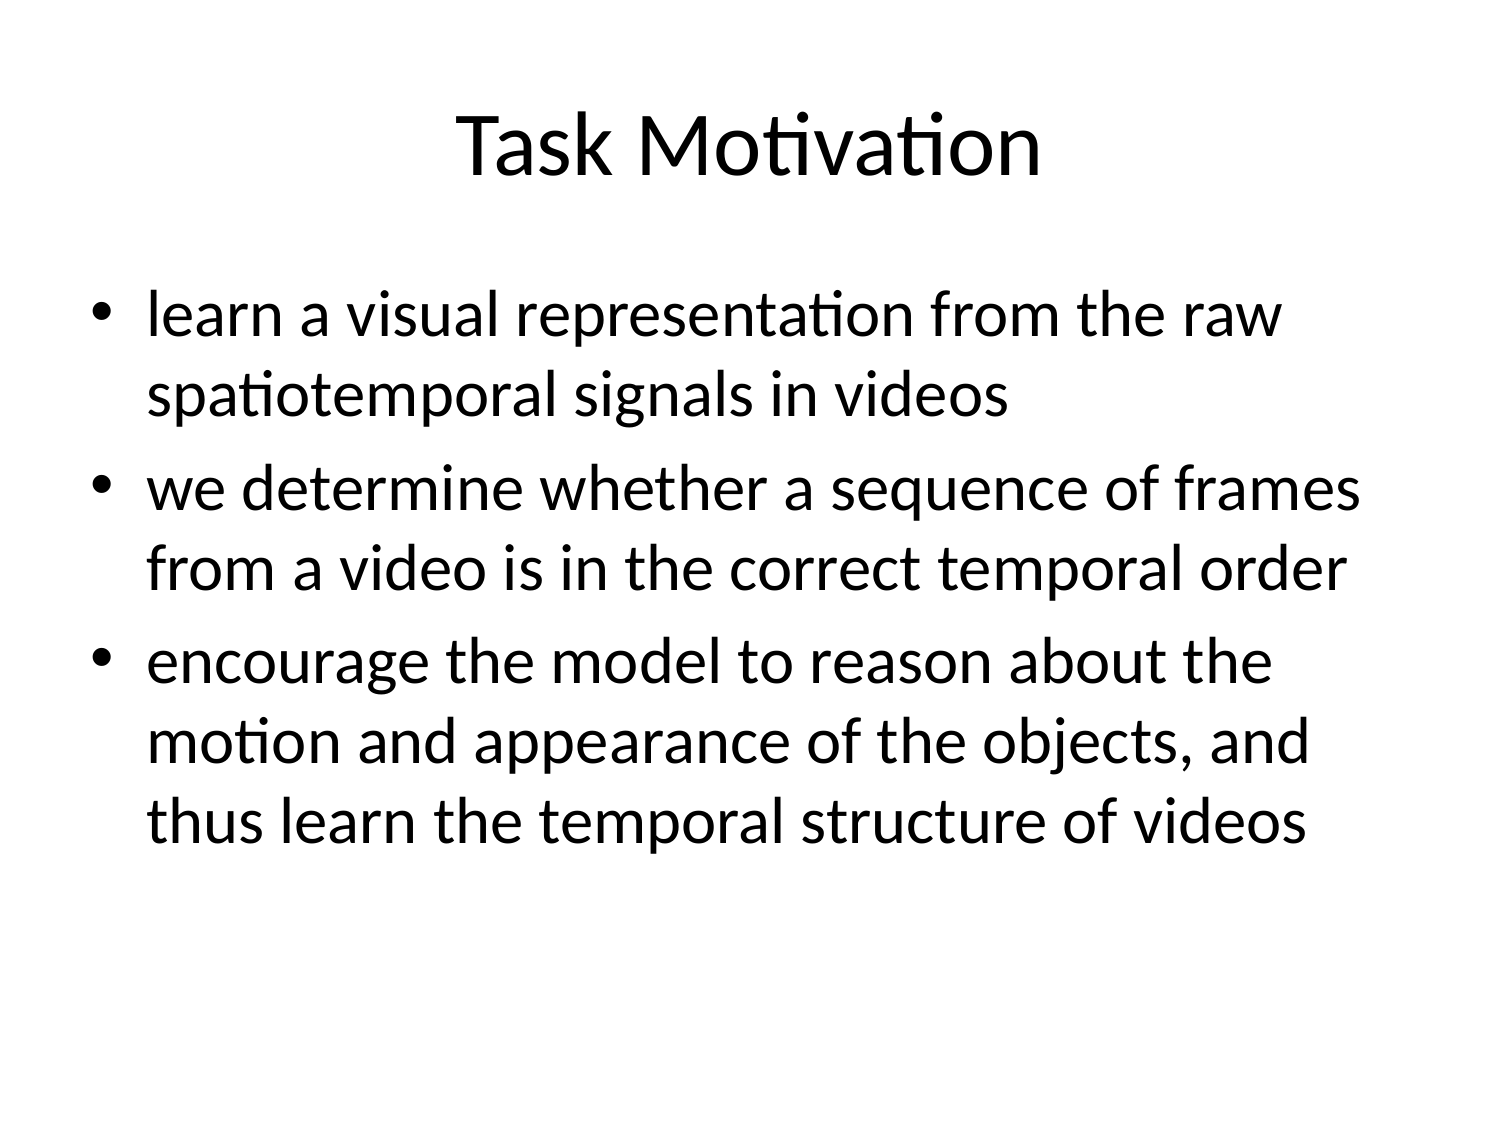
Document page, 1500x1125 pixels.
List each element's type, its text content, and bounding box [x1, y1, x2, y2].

title Task Motivation [75, 45, 1425, 233]
list learn a visual representation from the raw spatiotemporal signals in videos we determine whether a sequence of frames from a video is in the correct temporal order encourage the model to reason about the motion and appearance of the objects, and thus learn the temporal structure of videos [75, 262, 1425, 1005]
